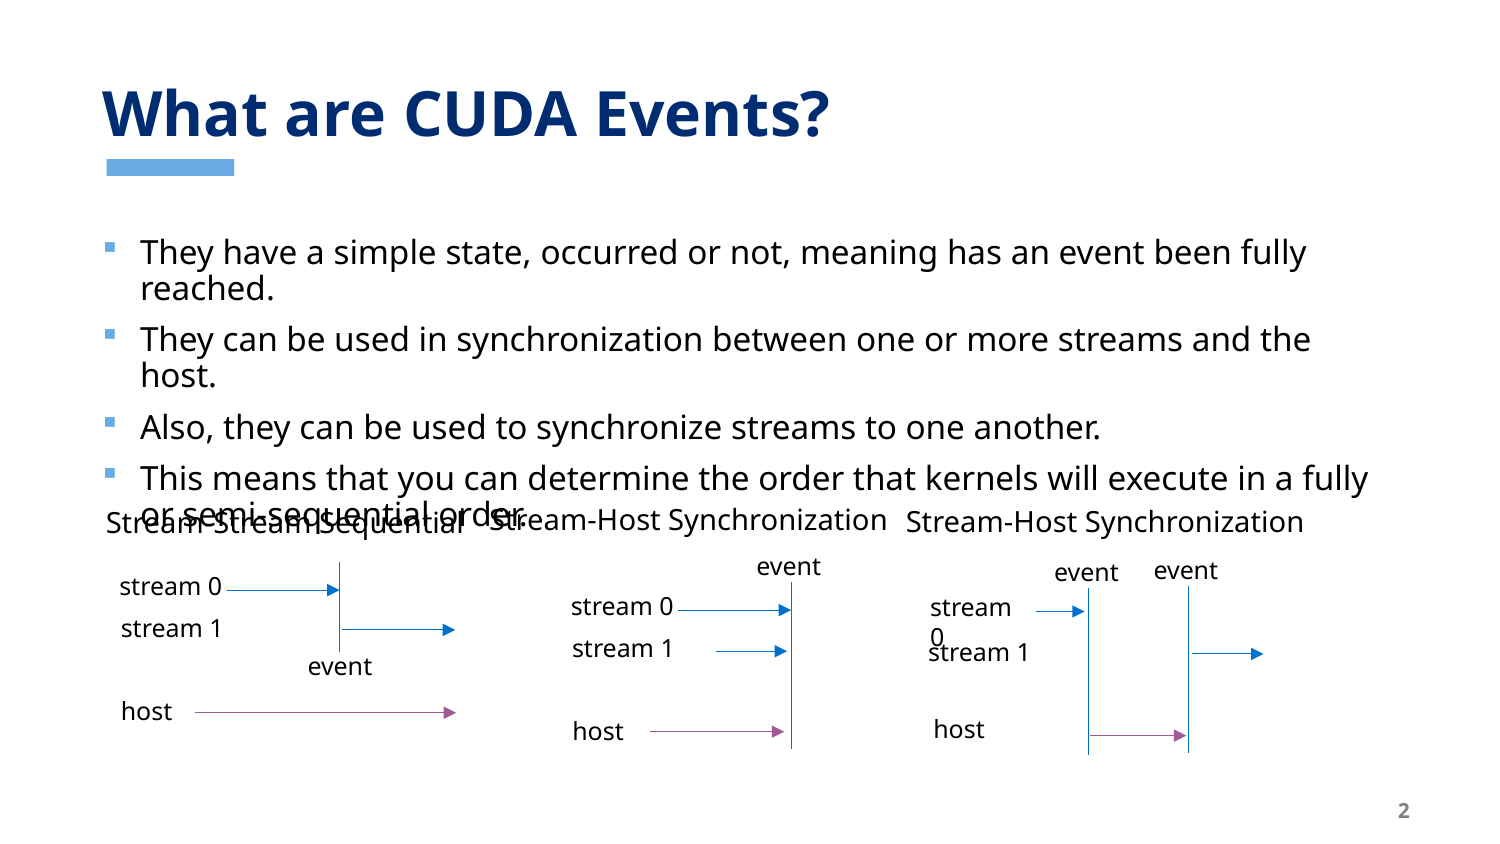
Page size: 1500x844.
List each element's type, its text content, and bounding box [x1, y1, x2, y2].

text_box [902, 496, 1308, 756]
title What are CUDA Events? [87, 74, 1414, 159]
list They have a simple state, occurred or not, meaning has an event been fully reached. They can be used in synchronization between one or more streams and the host. Also, they can be used to synchronize streams to one another. This means that you can determine the order that kernels will execute in a fully or semi-sequential order. [87, 228, 1414, 733]
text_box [485, 493, 892, 754]
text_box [100, 497, 470, 734]
